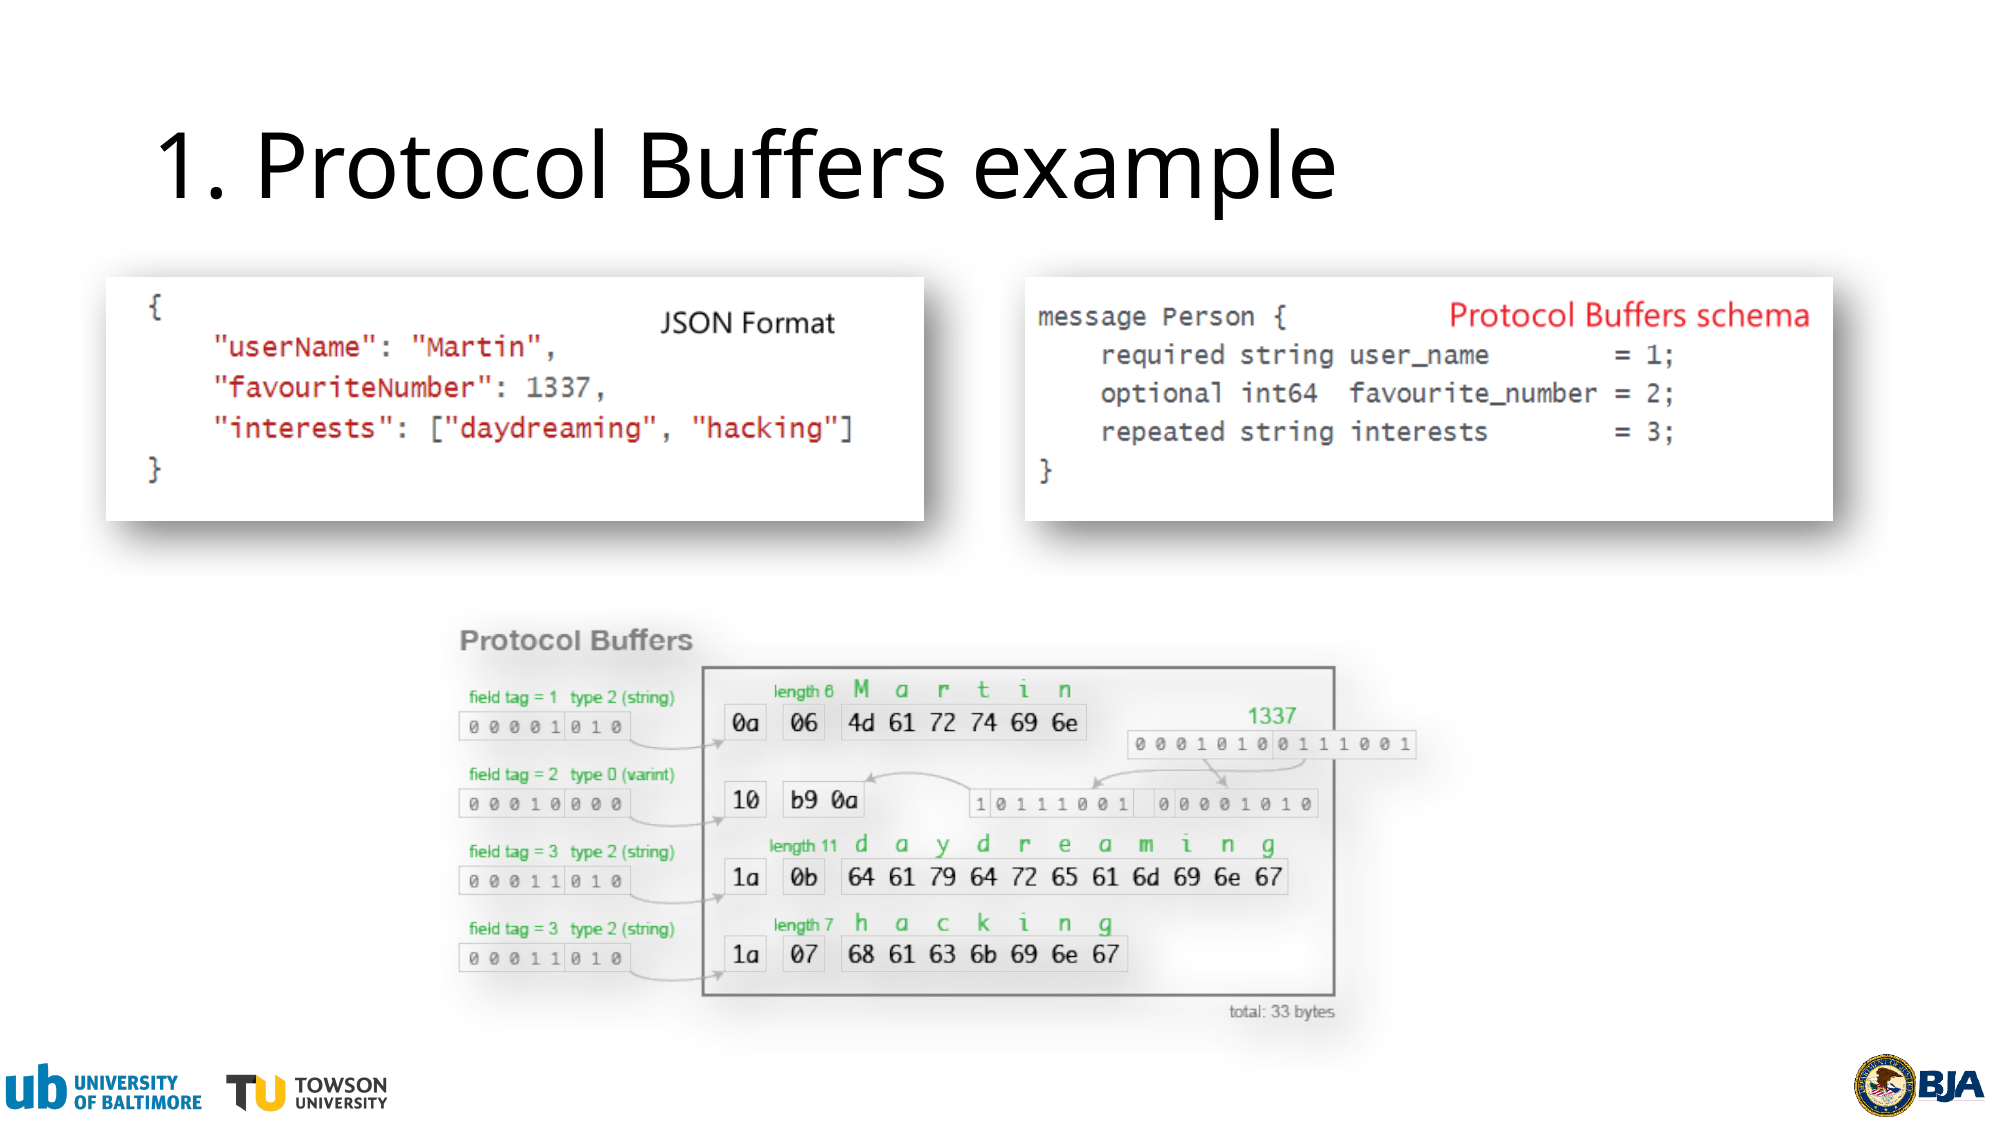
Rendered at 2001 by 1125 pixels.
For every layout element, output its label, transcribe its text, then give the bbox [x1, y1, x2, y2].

picture [1854, 1054, 1986, 1117]
picture [106, 277, 924, 521]
picture [0, 1031, 407, 1125]
picture [421, 604, 1457, 1037]
picture [1024, 277, 1833, 521]
title 1. Protocol Buffers example [137, 59, 1863, 278]
